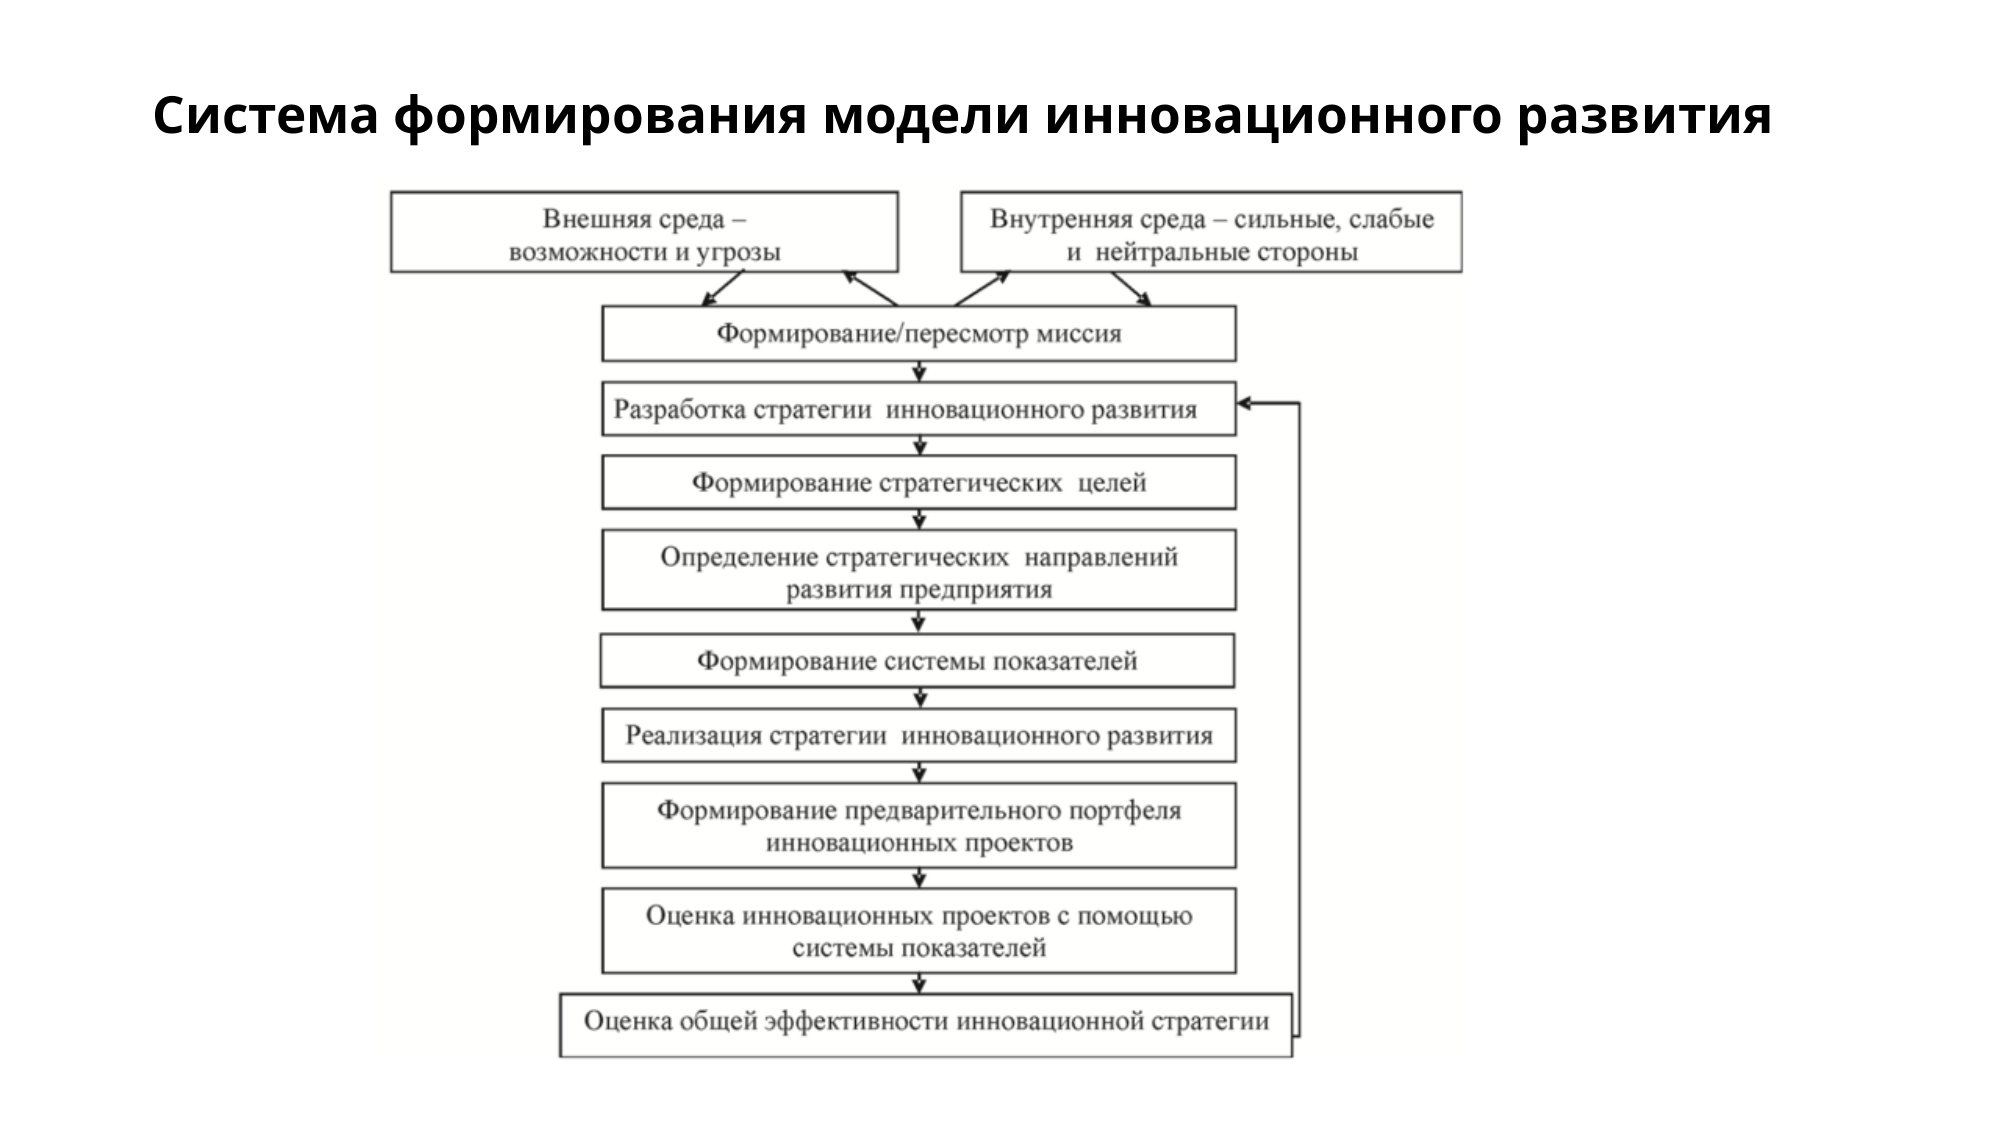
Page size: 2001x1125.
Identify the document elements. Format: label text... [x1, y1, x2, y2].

title Система формирования модели инновационного развития [137, 59, 1863, 174]
picture [375, 173, 1482, 1072]
